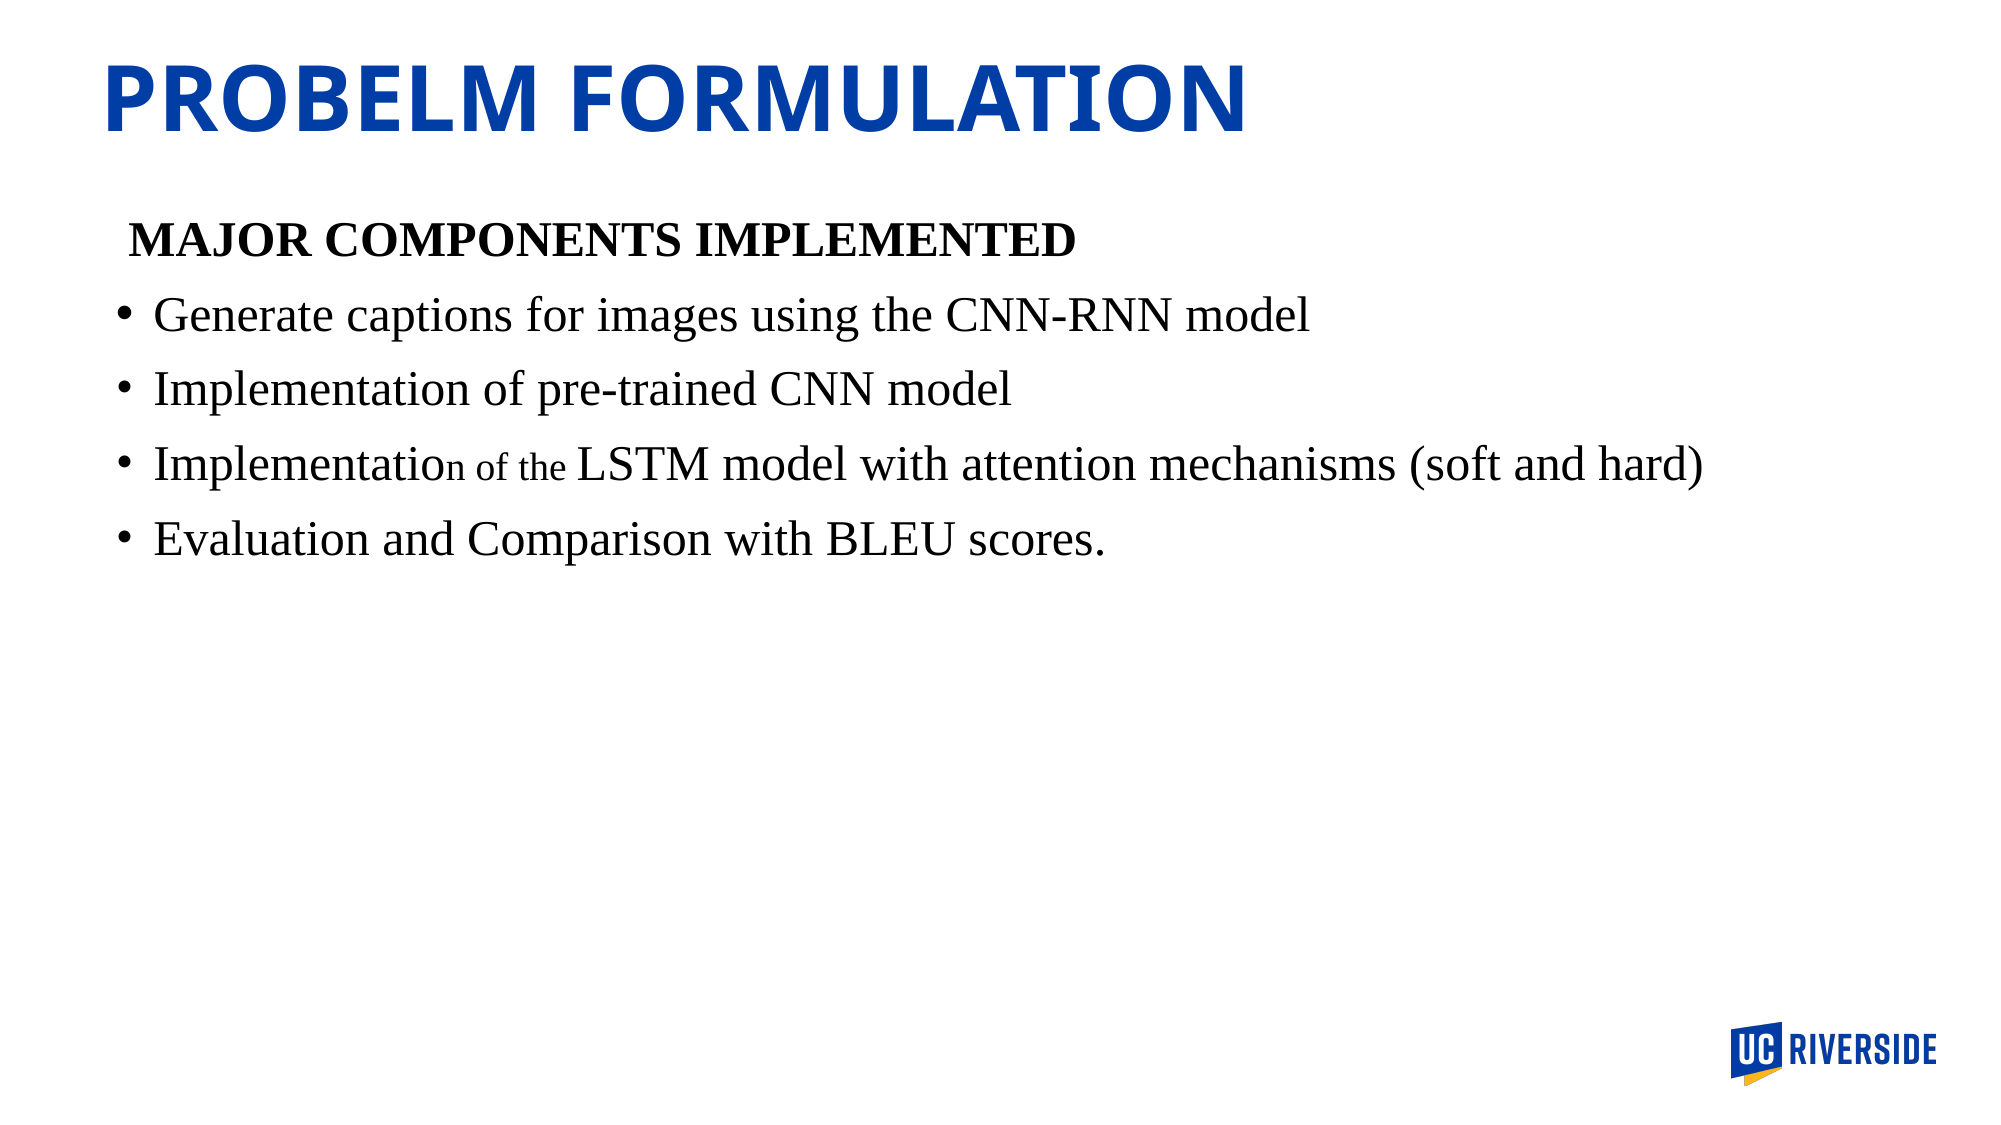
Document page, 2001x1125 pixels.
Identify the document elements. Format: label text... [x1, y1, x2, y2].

picture [1731, 1022, 1937, 1086]
text_box MAJOR COMPONENTS IMPLEMENTED Generate captions for images using the CNN-RNN model Implementation of pre-trained CNN model Implementation of the LSTM model with attention mechanisms (soft and hard) Evaluation and Comparison with BLEU scores. [100, 205, 1826, 920]
text_box PROBELM FORMULATION [100, 39, 2000, 150]
